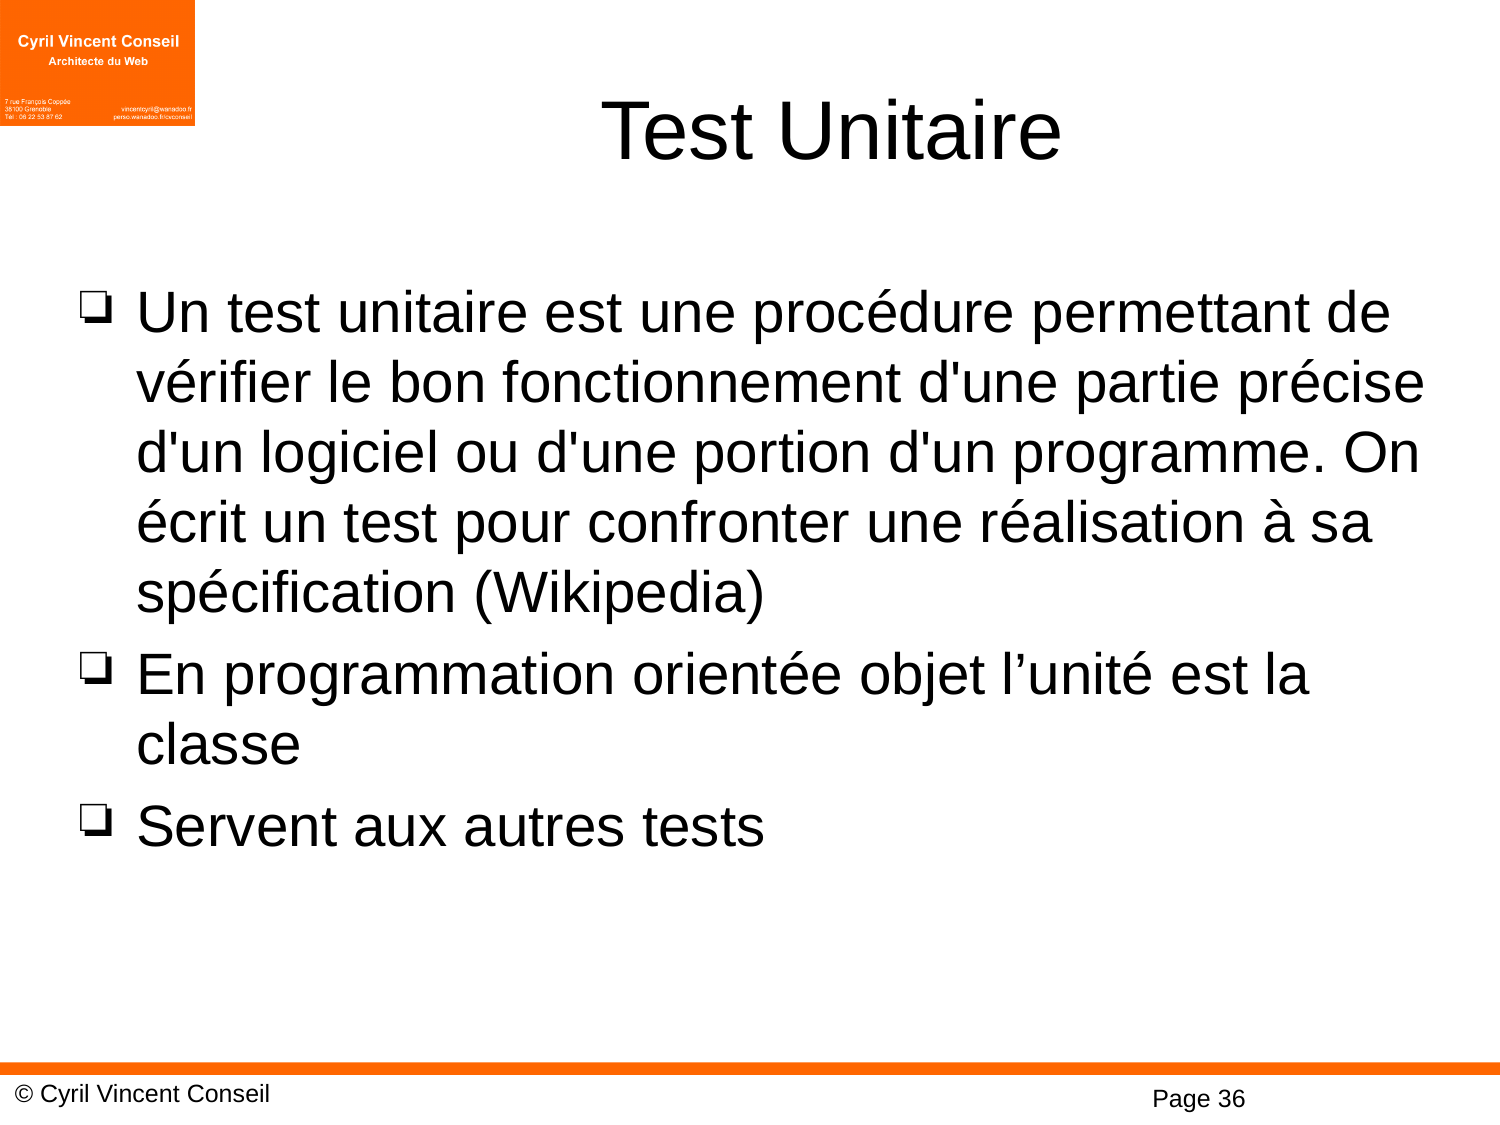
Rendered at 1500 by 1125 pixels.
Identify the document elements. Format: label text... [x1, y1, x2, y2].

picture [0, 0, 195, 126]
title Test Unitaire [194, 32, 1470, 220]
list Un test unitaire est une procédure permettant de vérifier le bon fonctionnement d'une partie précise d'un logiciel ou d'une portion d'un programme. On écrit un test pour confronter une réalisation à sa spécification (Wikipedia) En programmation orientée objet l’unité est la classe Servent aux autres tests [64, 267, 1470, 943]
